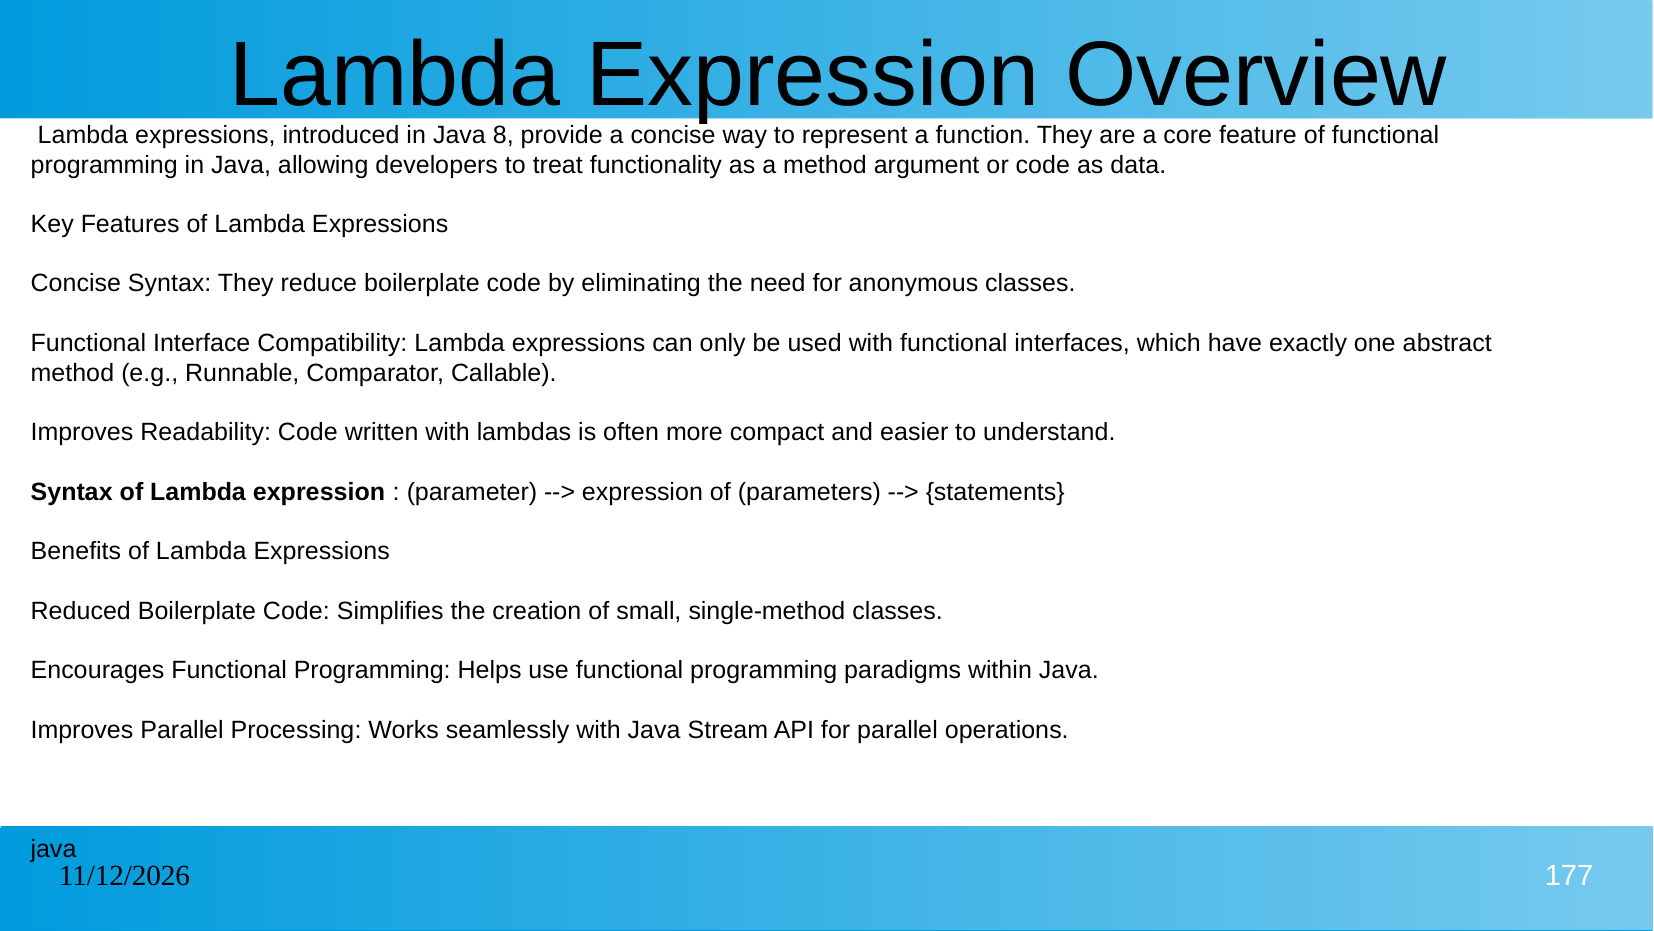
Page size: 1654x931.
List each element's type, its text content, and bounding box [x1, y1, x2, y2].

slide_number 174 [700, 108, 707, 117]
title Lambda Expression Overview [59, 29, 1594, 108]
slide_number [59, 856, 443, 915]
list Lambda expressions, introduced in Java 8, provide a concise way to represent a function. They are a core feature of functional programming in Java, allowing developers to treat functionality as a method argument or code as data. Key Features of Lambda Expressions Concise Syntax: They reduce boilerplate code by eliminating the need for anonymous classes. Functional Interface Compatibility: Lambda expressions can only be used with functional interfaces, which have exactly one abstract method (e.g., Runnable, Comparator, Callable). Improves Readability: Code written with lambdas is often more compact and easier to understand. Syntax of Lambda expression : (parameter) --> expression of (parameters) --> {statements} Benefits of Lambda Expressions Reduced Boilerplate Code: Simplifies the creation of small, single-method classes. Encourages Functional Programming: Helps use functional programming paradigms within Java. Improves Parallel Processing: Works seamlessly with Java Stream API for parallel operations. java [30, 118, 1566, 840]
slide_number 177 [1210, 856, 1594, 915]
